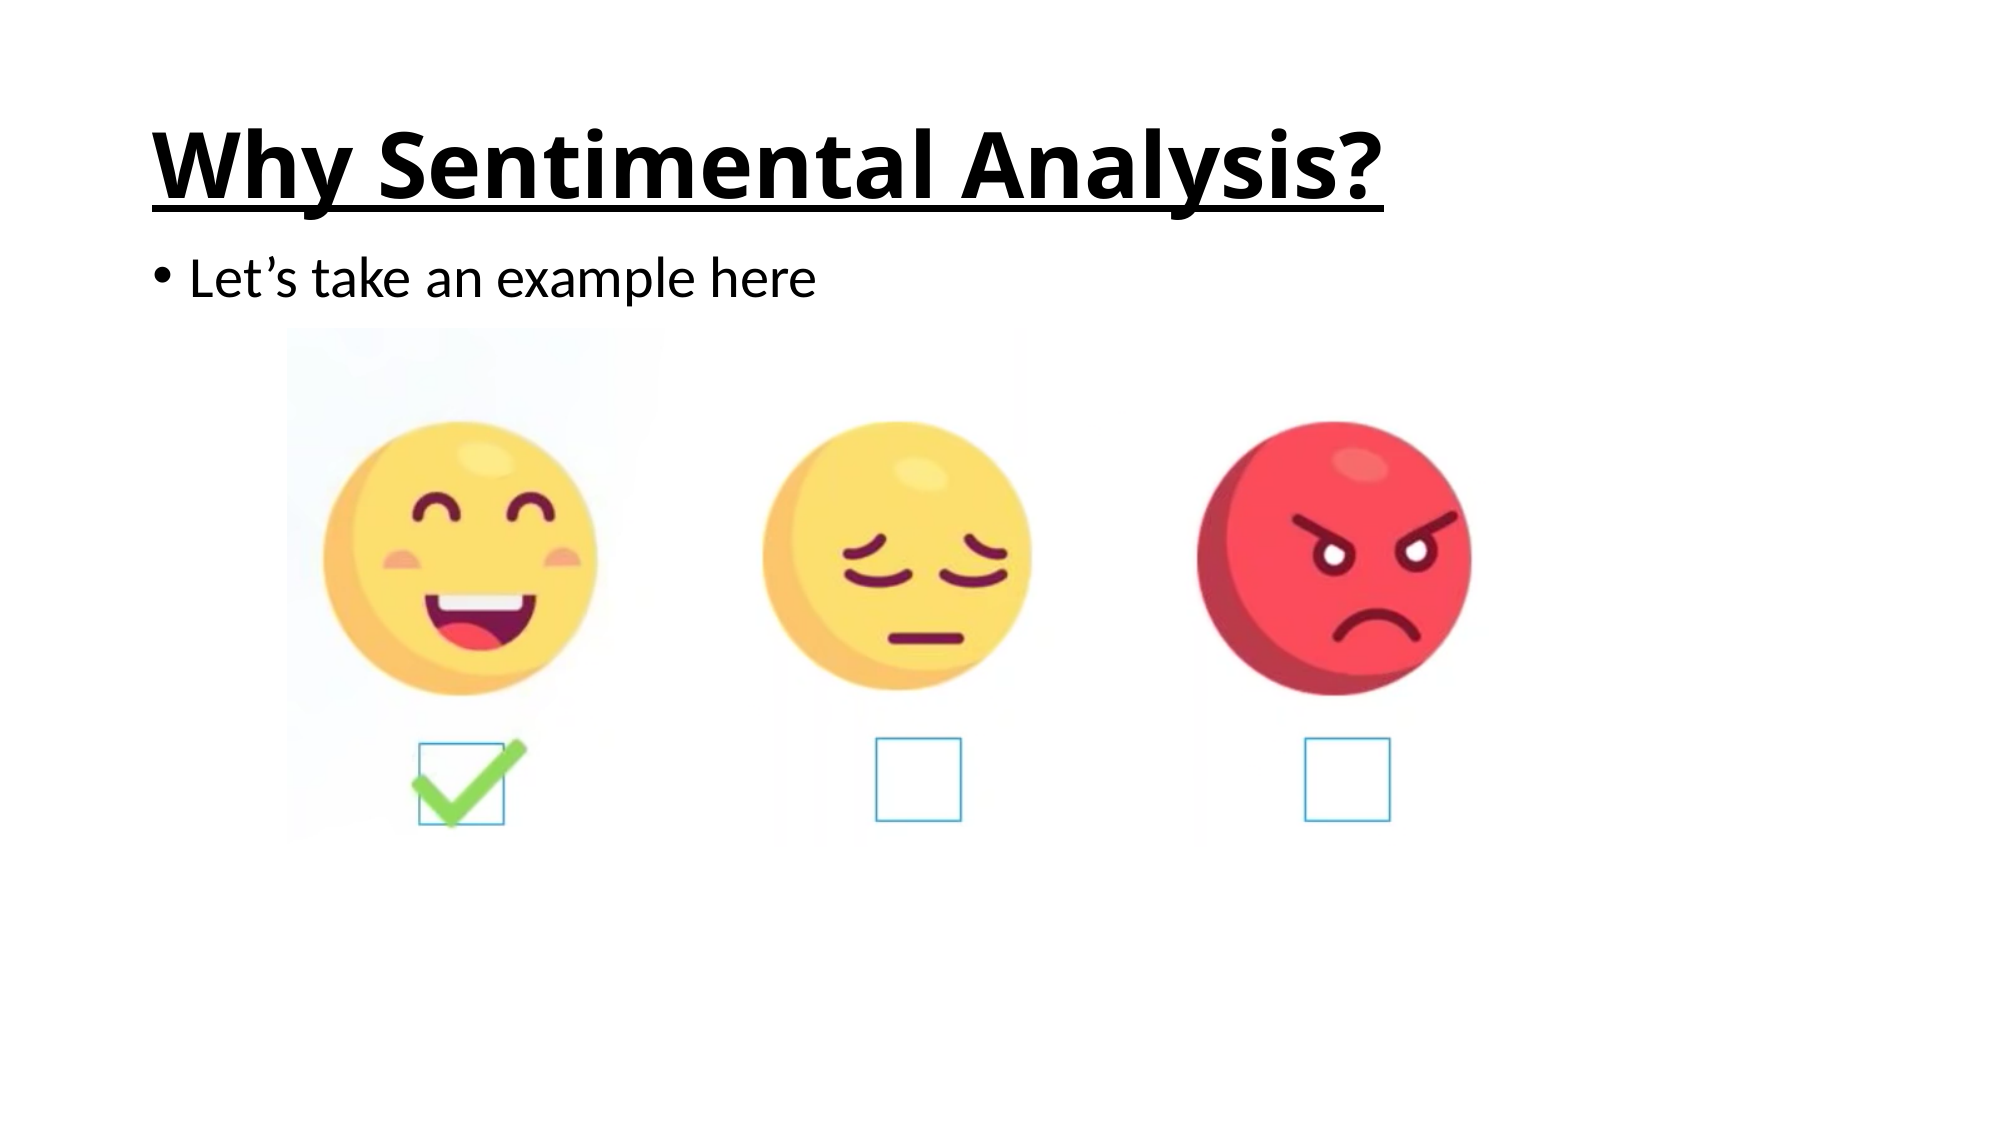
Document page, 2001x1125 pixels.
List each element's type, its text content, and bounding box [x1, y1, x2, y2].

title Why Sentimental Analysis? [137, 59, 1863, 239]
picture [287, 328, 1489, 848]
list Let’s take an example here [137, 239, 1863, 1014]
